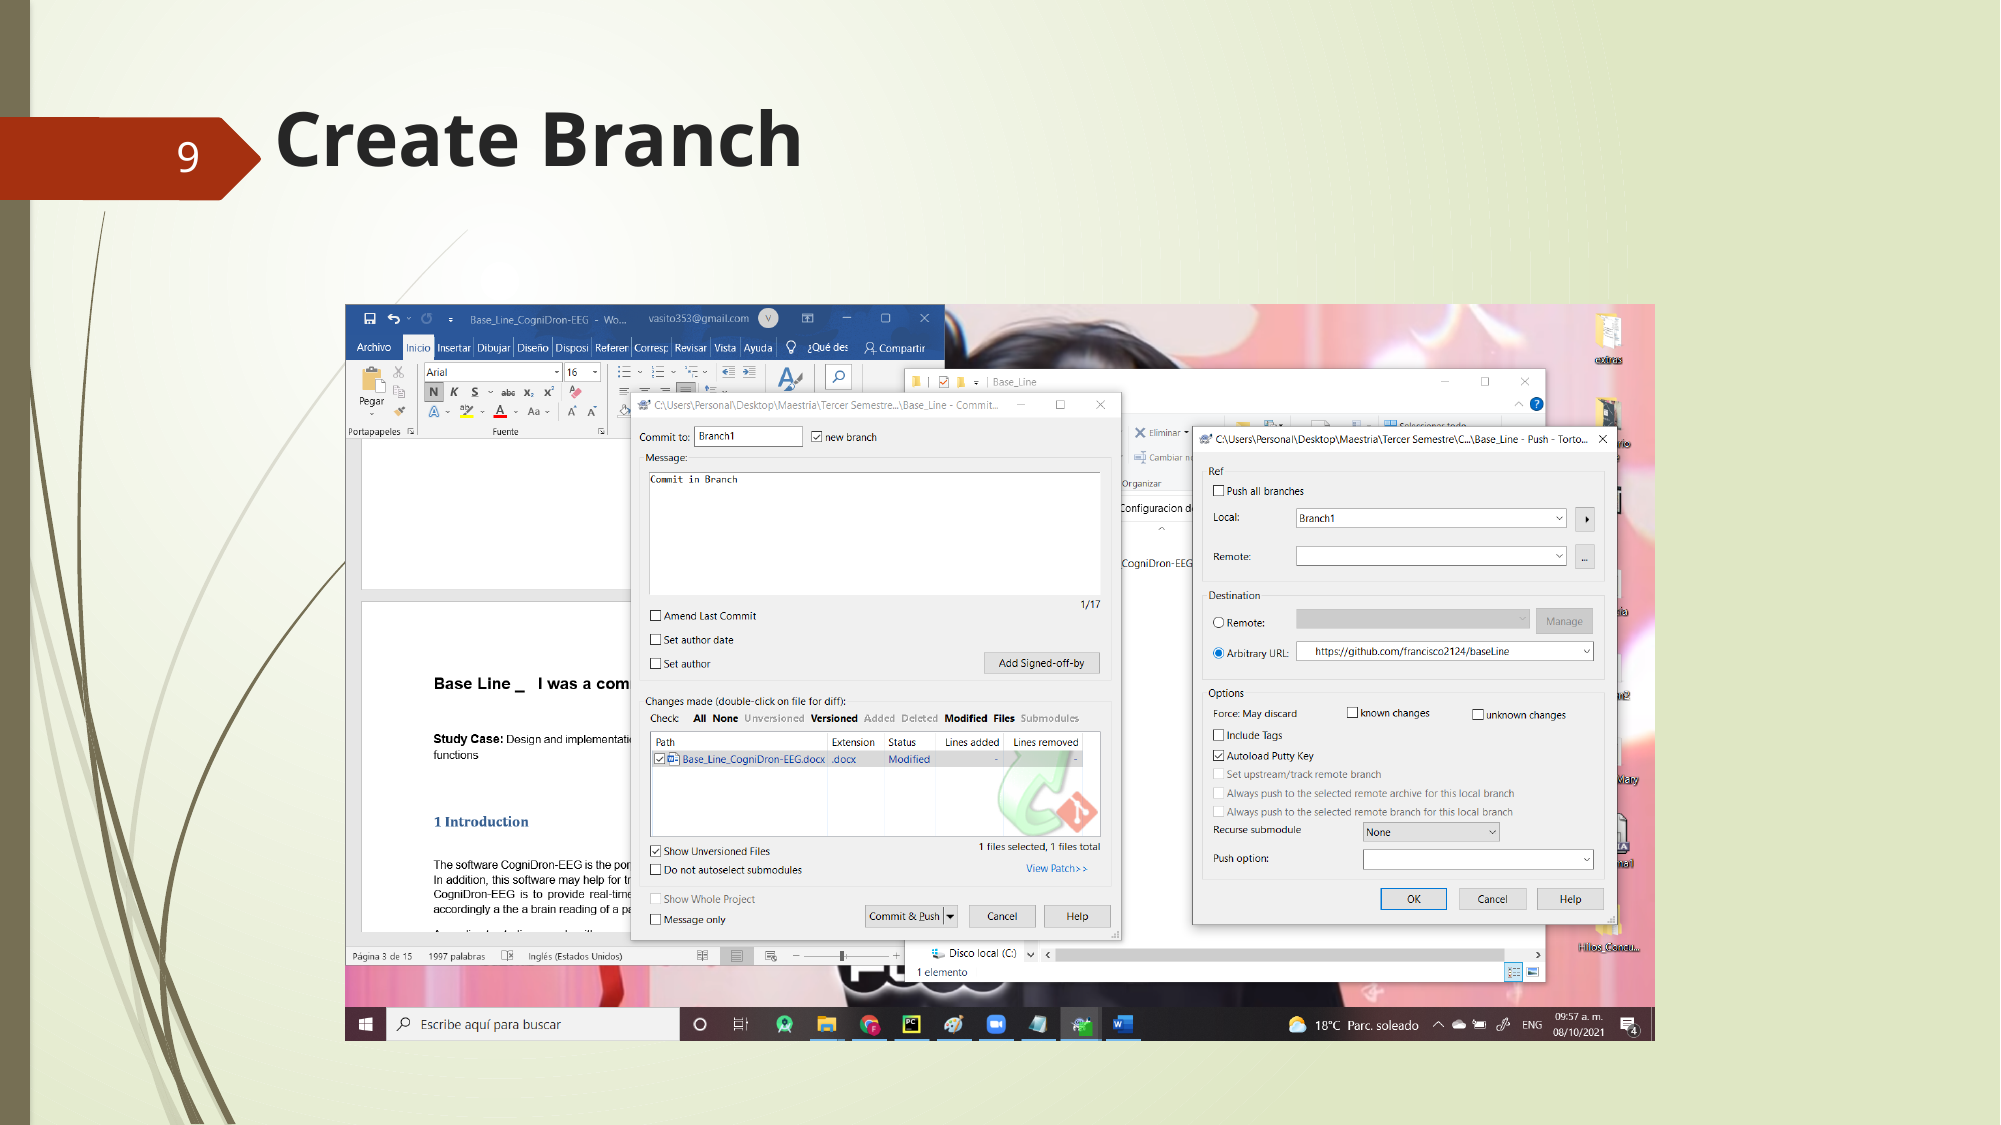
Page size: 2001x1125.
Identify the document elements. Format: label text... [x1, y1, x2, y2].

title Create Branch [259, 84, 1985, 295]
slide_number 9 [87, 129, 216, 190]
picture [345, 304, 1655, 1042]
